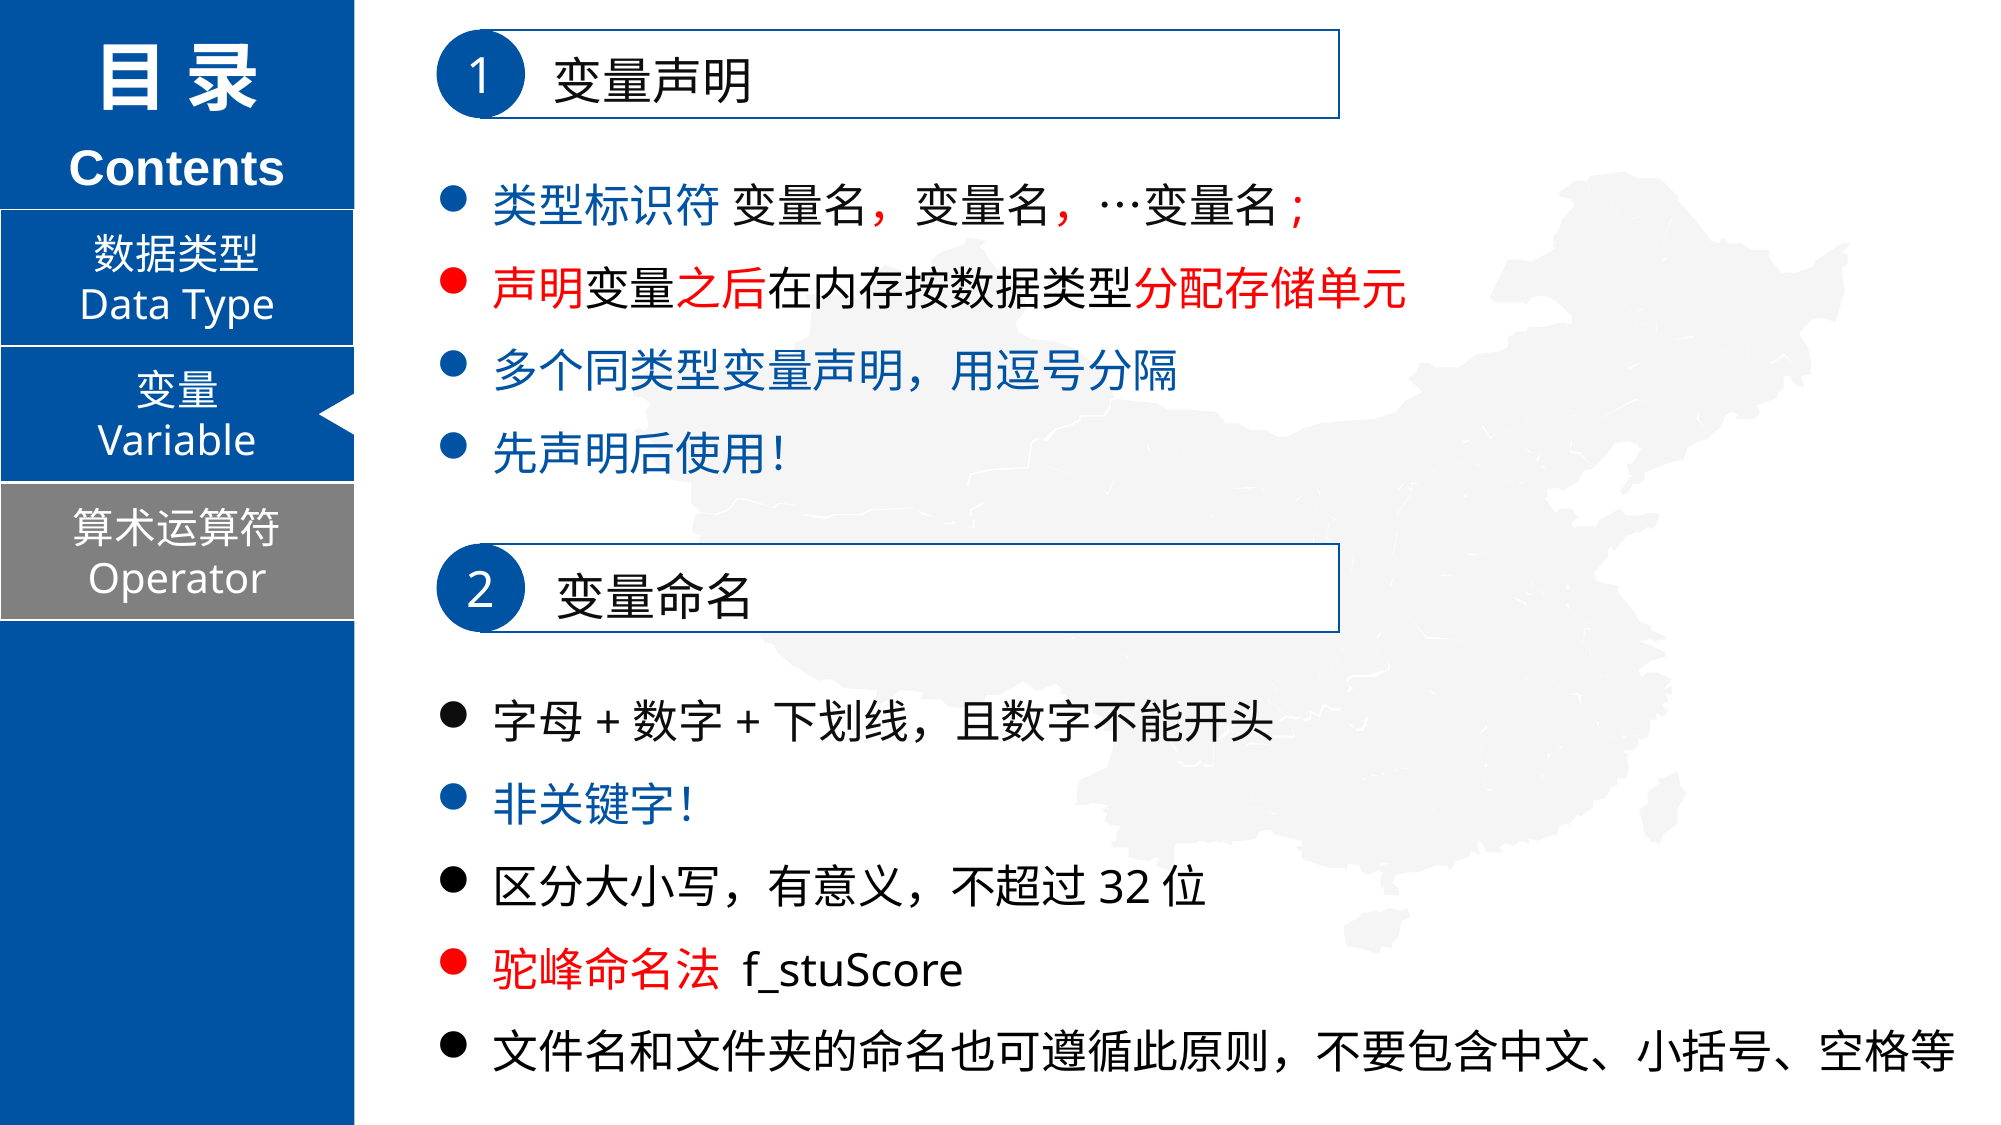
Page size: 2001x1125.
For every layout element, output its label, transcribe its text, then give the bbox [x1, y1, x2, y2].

text_box [0, 0, 355, 209]
text_box [316, 391, 356, 437]
text_box 算术运算符 Operator [0, 483, 355, 621]
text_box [436, 543, 1391, 633]
text_box 变量 Variable [0, 345, 355, 483]
text_box 类型标识符 变量名，变量名，…变量名; 声明变量之后在内存按数据类型分配存储单元 多个同类型变量声明，用逗号分隔 先声明后使用！ [436, 149, 1692, 480]
text_box [0, 621, 355, 1125]
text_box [17, 21, 337, 204]
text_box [436, 29, 1388, 119]
text_box 数据类型 Data Type [0, 209, 355, 345]
text_box 字母+数字+下划线，且数字不能开头 非关键字！ 区分大小写，有意义，不超过32位 驼峰命名法 f_stuScore 文件名和文件夹的命名也可遵循此原则，不要包含中文、小括号、空格等 [436, 665, 1975, 1078]
